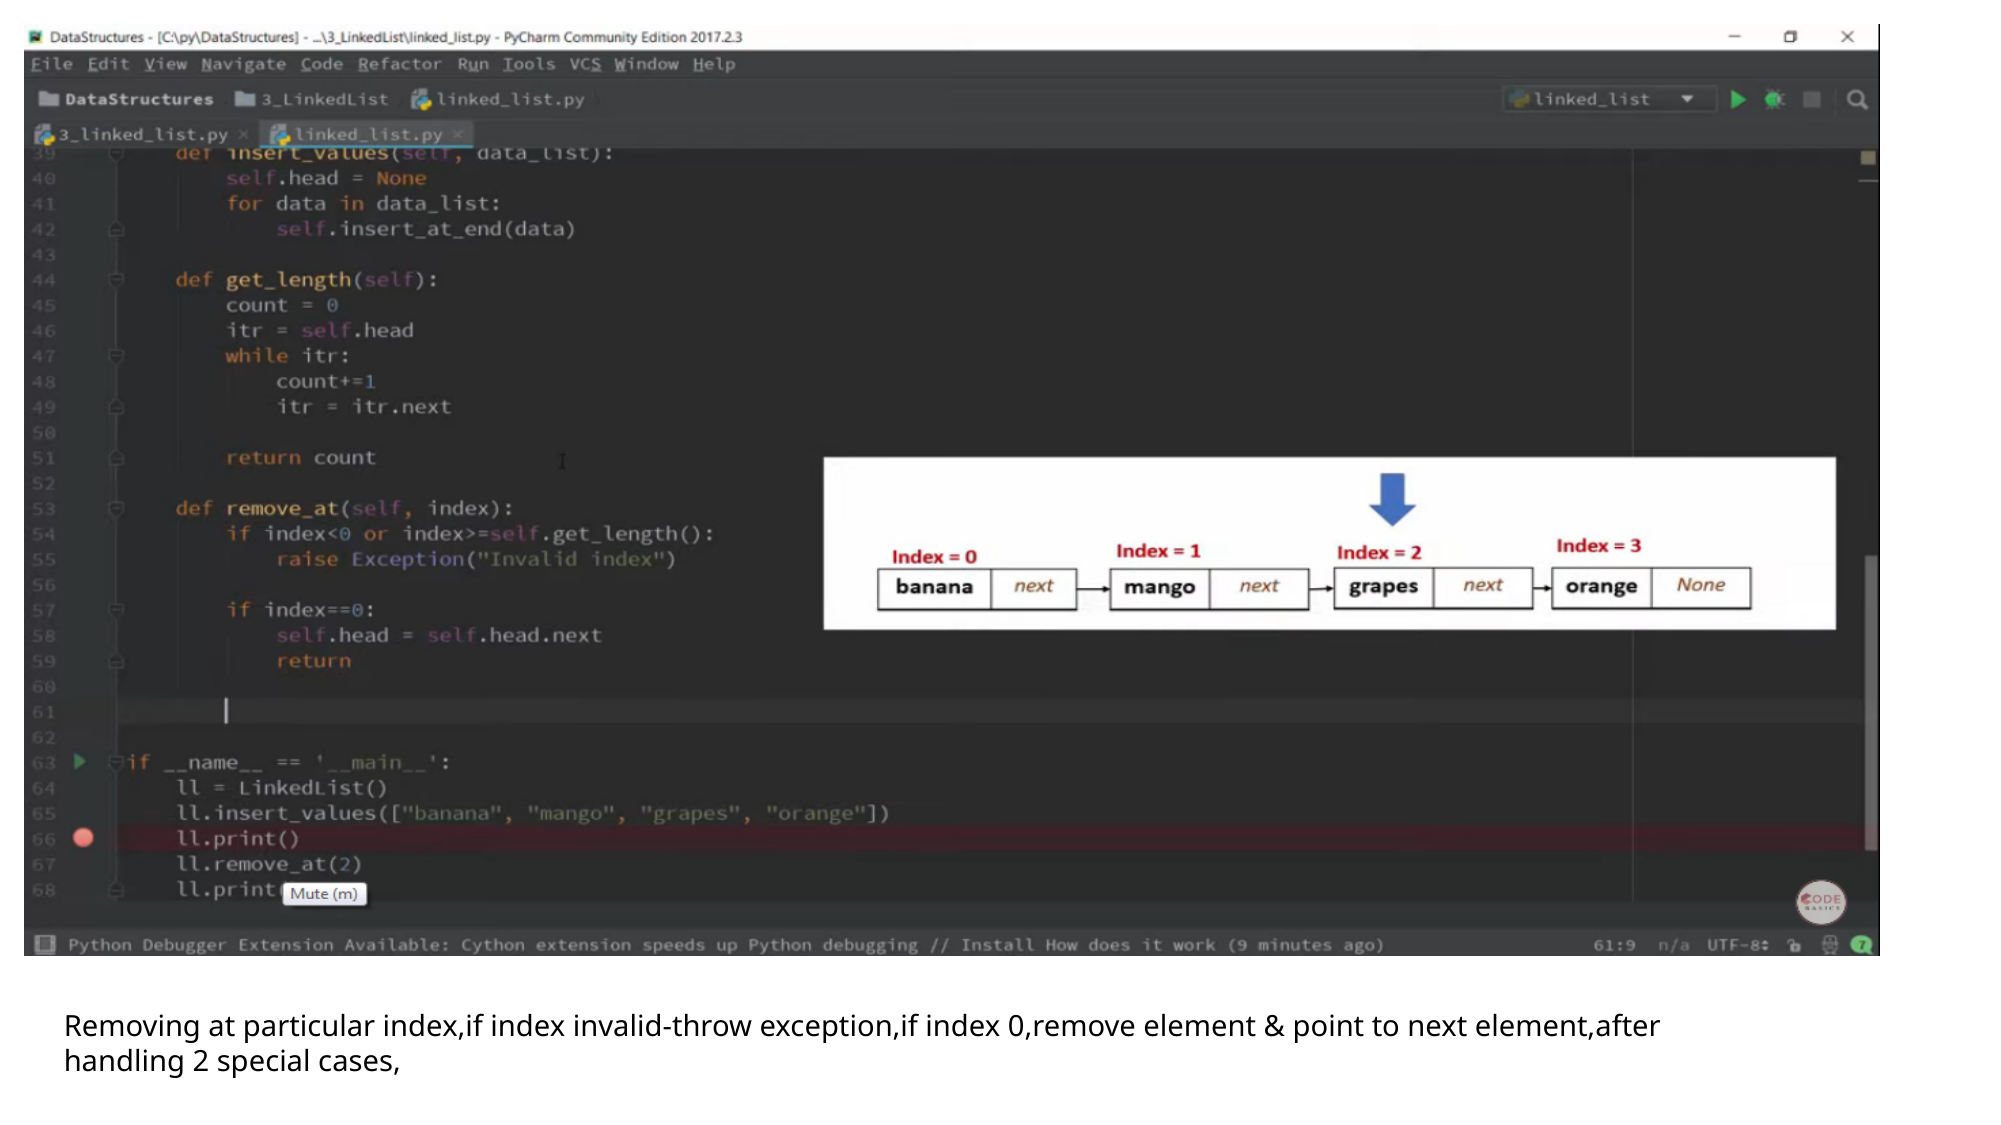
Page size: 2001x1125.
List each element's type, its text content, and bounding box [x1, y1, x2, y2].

picture [24, 24, 1880, 957]
text_box Removing at particular index,if index invalid-throw exception,if index 0,remove element & point to next element,after handling 2 special cases, [48, 992, 1743, 1092]
